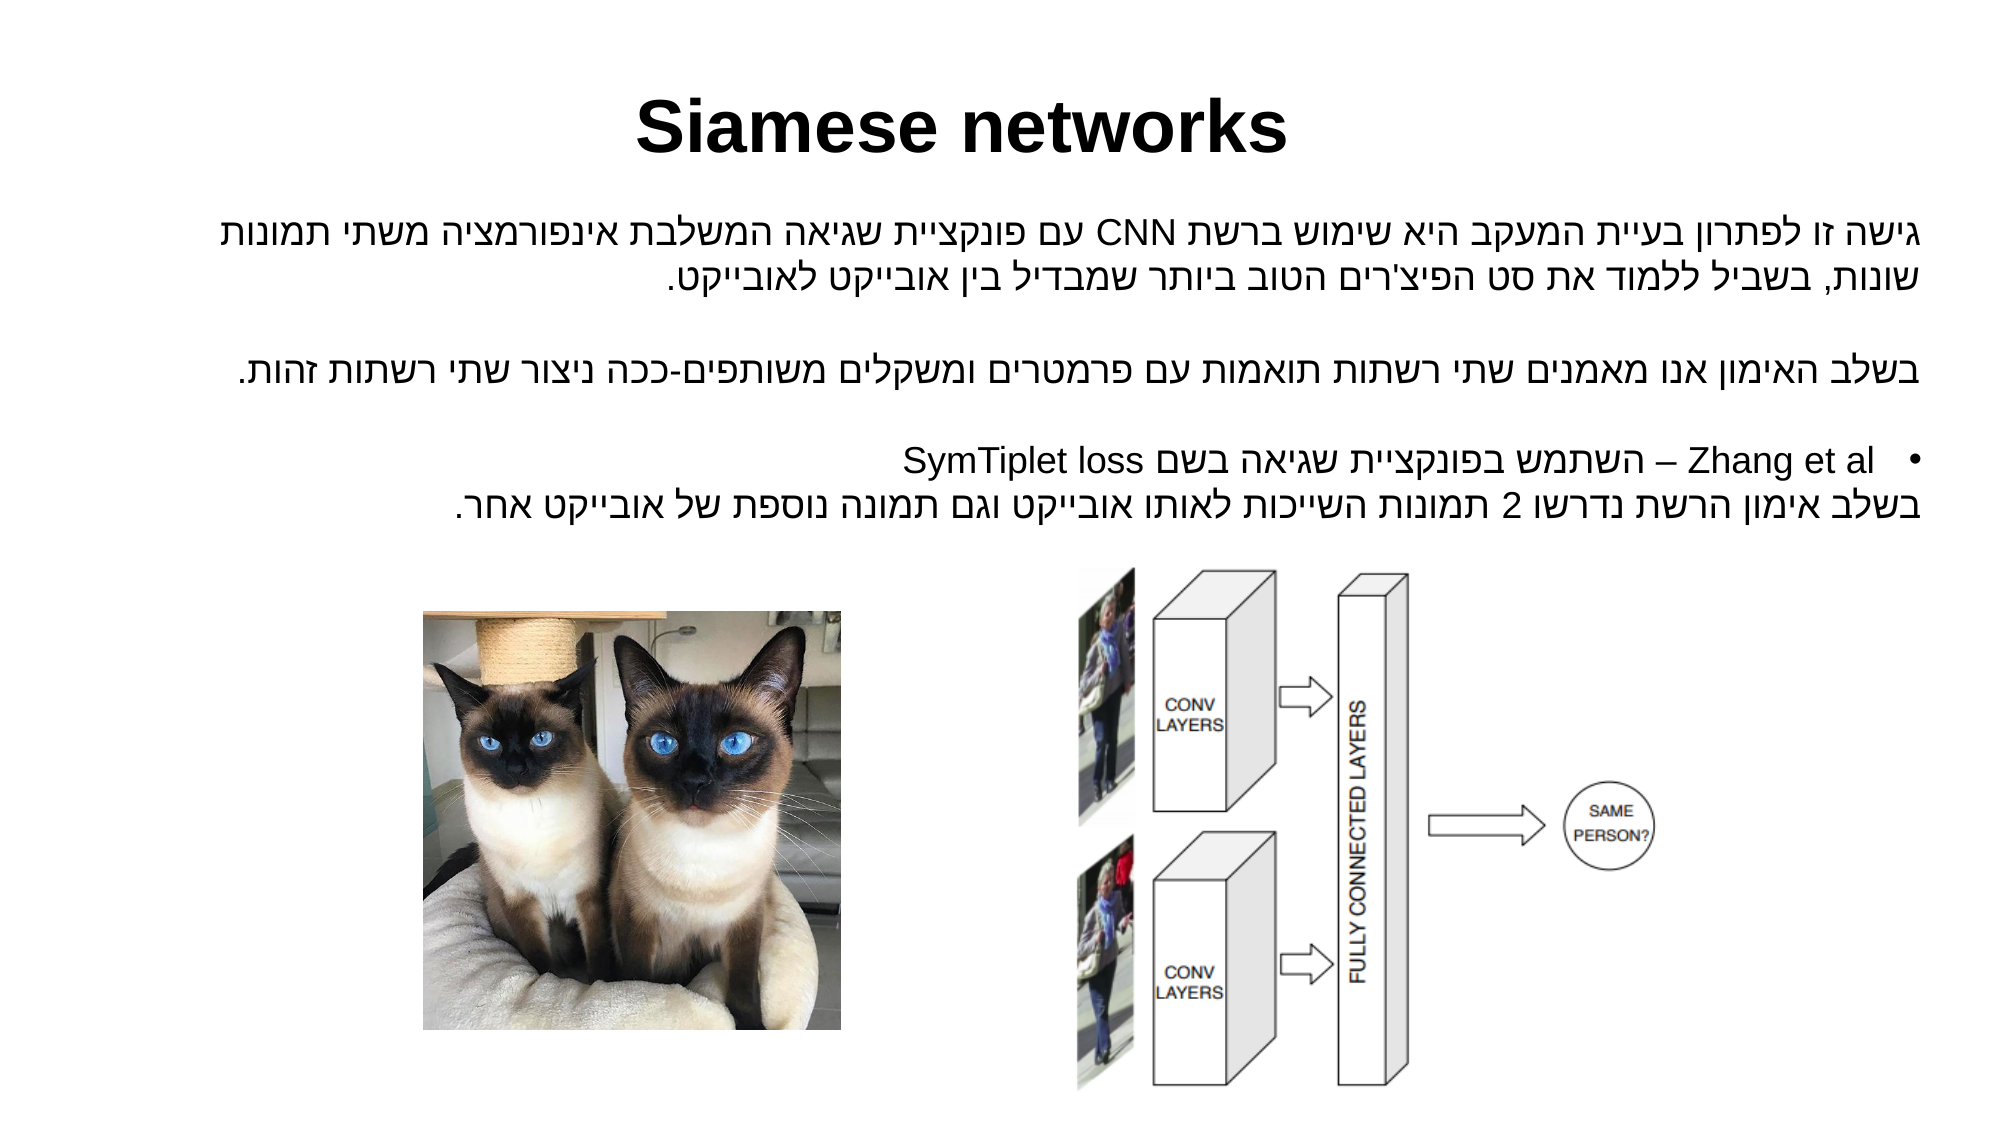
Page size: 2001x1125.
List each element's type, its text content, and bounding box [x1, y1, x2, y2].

text_box Siamese networks [499, 64, 1501, 176]
picture [423, 611, 841, 1030]
picture [947, 536, 1738, 1106]
text_box בשלב האימון אנו מאמנים שתי רשתות תואמות עם פרמטרים ומשקלים משותפים-ככה ניצור שתי רשתות זהות. Zhang et al – השתמש בפונקציית שגיאה בשם SymTiplet loss בשלב אימון הרשת נדרשו 2 תמונות השייכות לאותו אובייקט וגם תמונה נוספת של אובייקט אחר. [190, 338, 1937, 578]
text_box גישה זו לפתרון בעיית המעקב היא שימוש ברשת CNN עם פונקציית שגיאה המשלבת אינפורמציה משתי תמונות שונות, בשביל ללמוד את סט הפיצ'רים הטוב ביותר שמבדיל בין אובייקט לאובייקט. [101, 200, 1937, 306]
